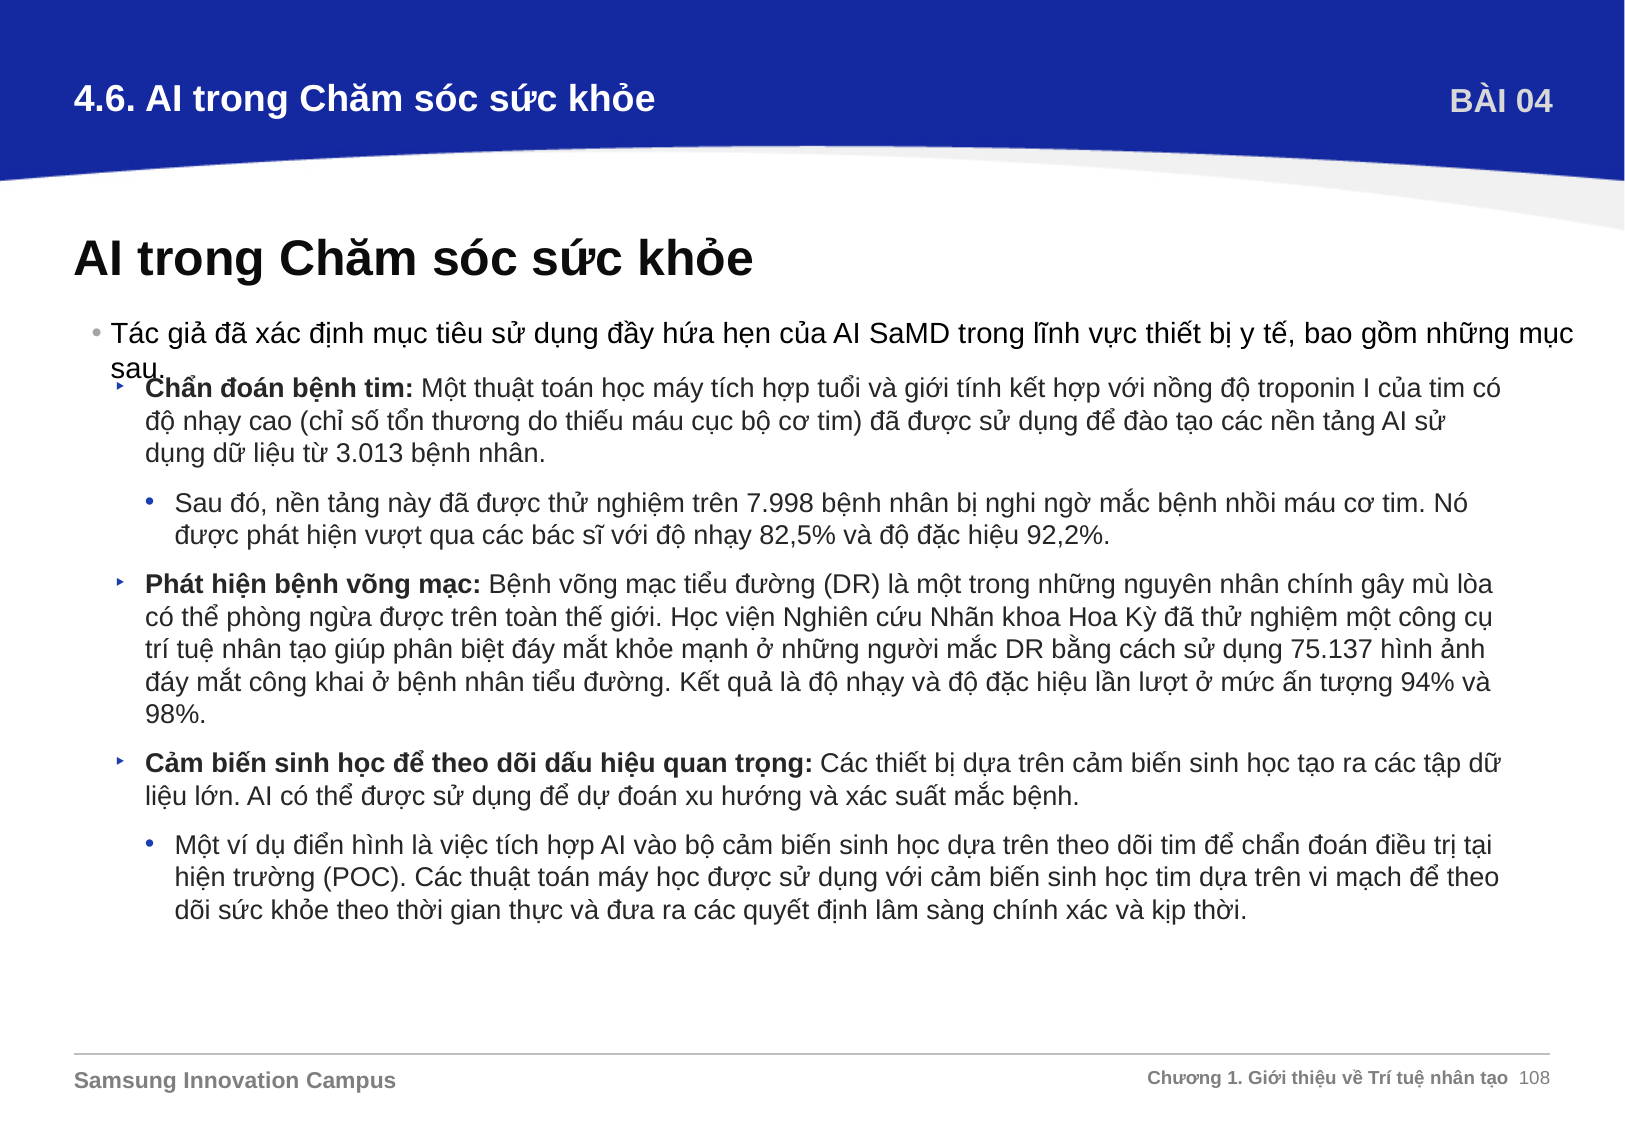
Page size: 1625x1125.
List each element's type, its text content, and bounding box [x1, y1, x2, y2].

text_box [73, 73, 1554, 120]
text_box Chẩn đoán bệnh tim: Một thuật toán học máy tích hợp tuổi và giới tính kết hợp với nồng độ troponin I của tim có độ nhạy cao (chỉ số tổn thương do thiếu máu cục bộ cơ tim) đã được sử dụng để đào tạo các nền tảng AI sử dụng dữ liệu từ 3.013 bệnh nhân. Sau đó, nền tảng này đã được thử nghiệm trên 7.998 bệnh nhân bị nghi ngờ mắc bệnh nhồi máu cơ tim. Nó được phát hiện vượt qua các bác sĩ với độ nhạy 82,5% và độ đặc hiệu 92,2%. Phát hiện bệnh võng mạc: Bệnh võng mạc tiểu đường (DR) là một trong những nguyên nhân chính gây mù lòa có thể phòng ngừa được trên toàn thế giới. Học viện Nghiên cứu Nhãn khoa Hoa Kỳ đã thử nghiệm một công cụ trí tuệ nhân tạo giúp phân biệt đáy mắt khỏe mạnh ở những người mắc DR bằng cách sử dụng 75.137 hình ảnh đáy mắt công khai ở bệnh nhân tiểu đường. Kết quả là độ nhạy và độ đặc hiệu lần lượt ở mức ấn tượng 94% và 98%. Cảm biến sinh học để theo dõi dấu hiệu quan trọng: Các thiết bị dựa trên cảm biến sinh học tạo ra các tập dữ liệu lớn. AI có thể được sử dụng để dự đoán xu hướng và xác suất mắc bệnh. Một ví dụ điển hình là việc tích hợp AI vào bộ cảm biến sinh học dựa trên theo dõi tim để chẩn đoán điều trị tại hiện trường (POC). Các thuật toán máy học được sử dụng với cảm biến sinh học tim dựa trên vi mạch để theo dõi sức khỏe theo thời gian thực và đưa ra các quyết định lâm sàng chính xác và kịp thời. [115, 358, 1532, 937]
text_box Tác giả đã xác định mục tiêu sử dụng đầy hứa hẹn của AI SaMD trong lĩnh vực thiết bị y tế, bao gồm những mục sau. [91, 314, 1598, 385]
text_box AI trong Chăm sóc sức khỏe [73, 225, 1551, 286]
picture [0, 0, 1625, 1125]
